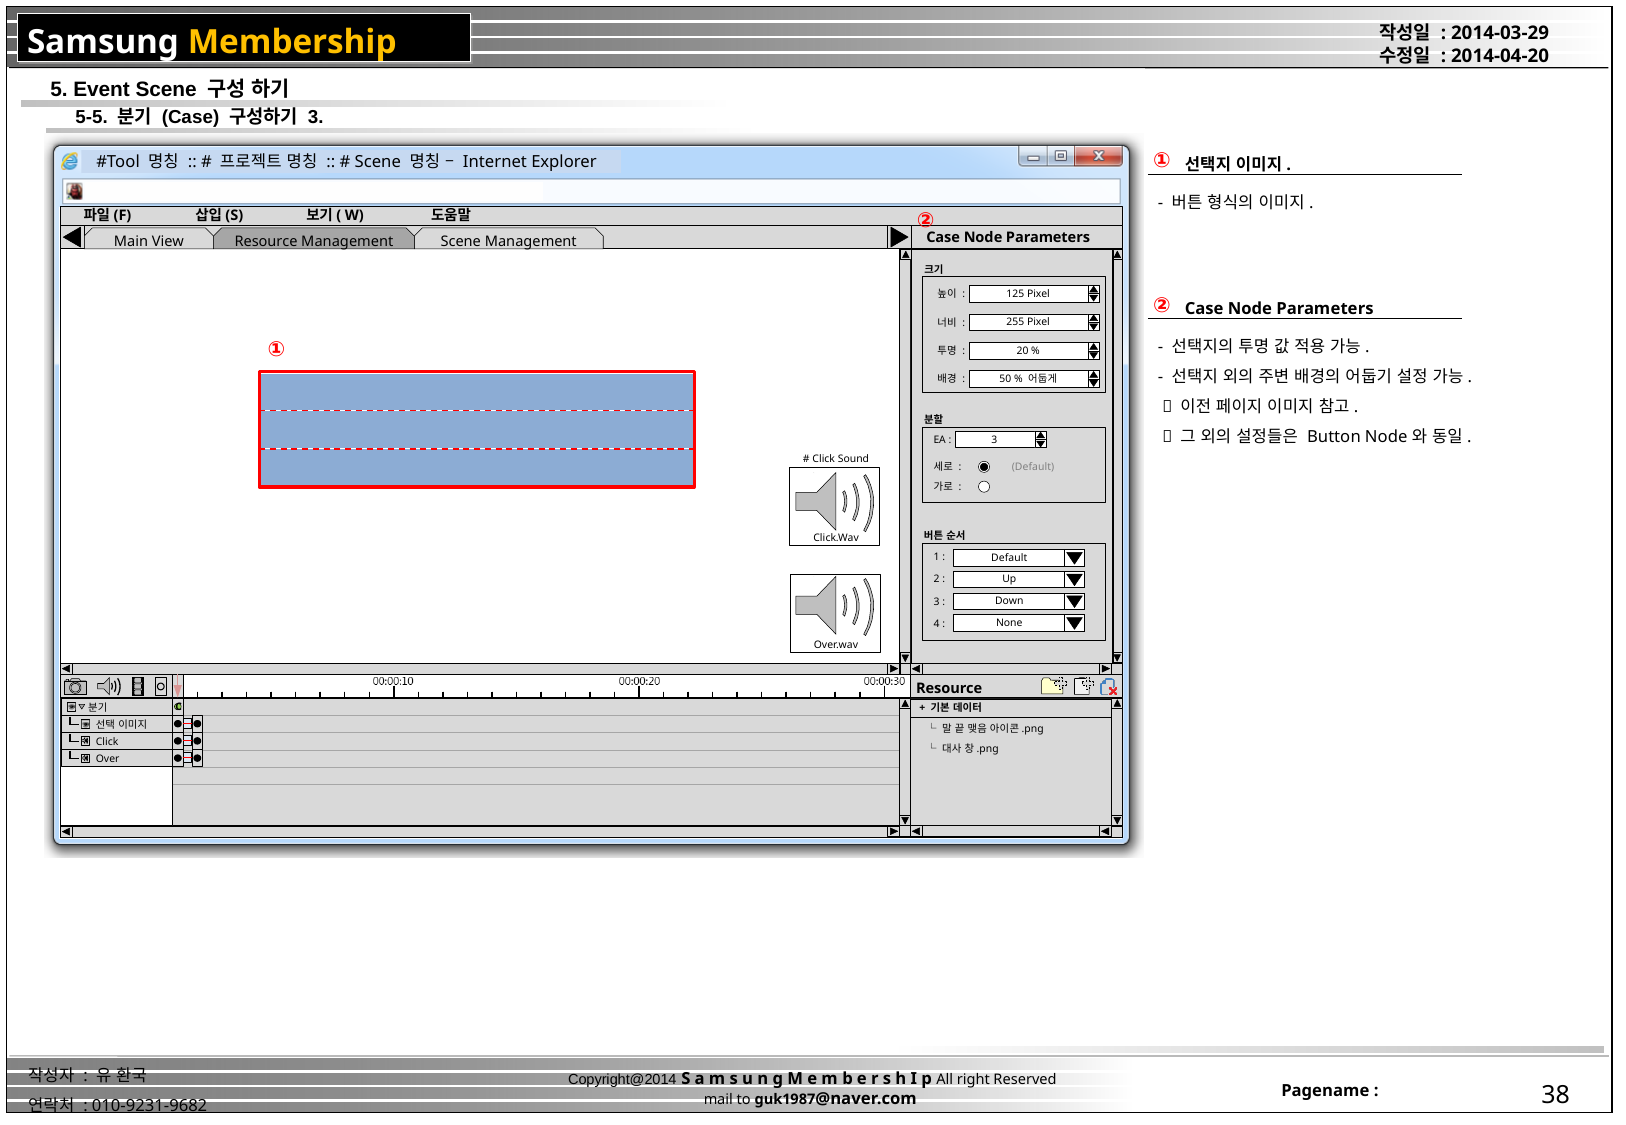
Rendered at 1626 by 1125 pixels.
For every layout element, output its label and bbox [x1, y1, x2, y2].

text_box [69, 750, 79, 760]
text_box [887, 814, 923, 837]
text_box [1144, 283, 1611, 454]
text_box [1144, 139, 1611, 220]
text_box [60, 662, 73, 675]
text_box [895, 1046, 1604, 1053]
text_box [1111, 697, 1123, 709]
text_box [172, 674, 900, 768]
text_box [69, 716, 79, 725]
text_box [922, 279, 1100, 393]
text_box [21, 67, 775, 132]
text_box [1034, 430, 1047, 448]
text_box [949, 542, 1085, 637]
text_box [899, 698, 911, 710]
text_box [887, 652, 923, 675]
text_box [69, 733, 79, 742]
text_box [60, 825, 73, 838]
text_box [1111, 249, 1123, 261]
text_box [900, 249, 912, 261]
text_box [155, 677, 167, 696]
text_box [1041, 652, 1123, 695]
picture [44, 132, 1144, 858]
text_box [1099, 814, 1123, 837]
